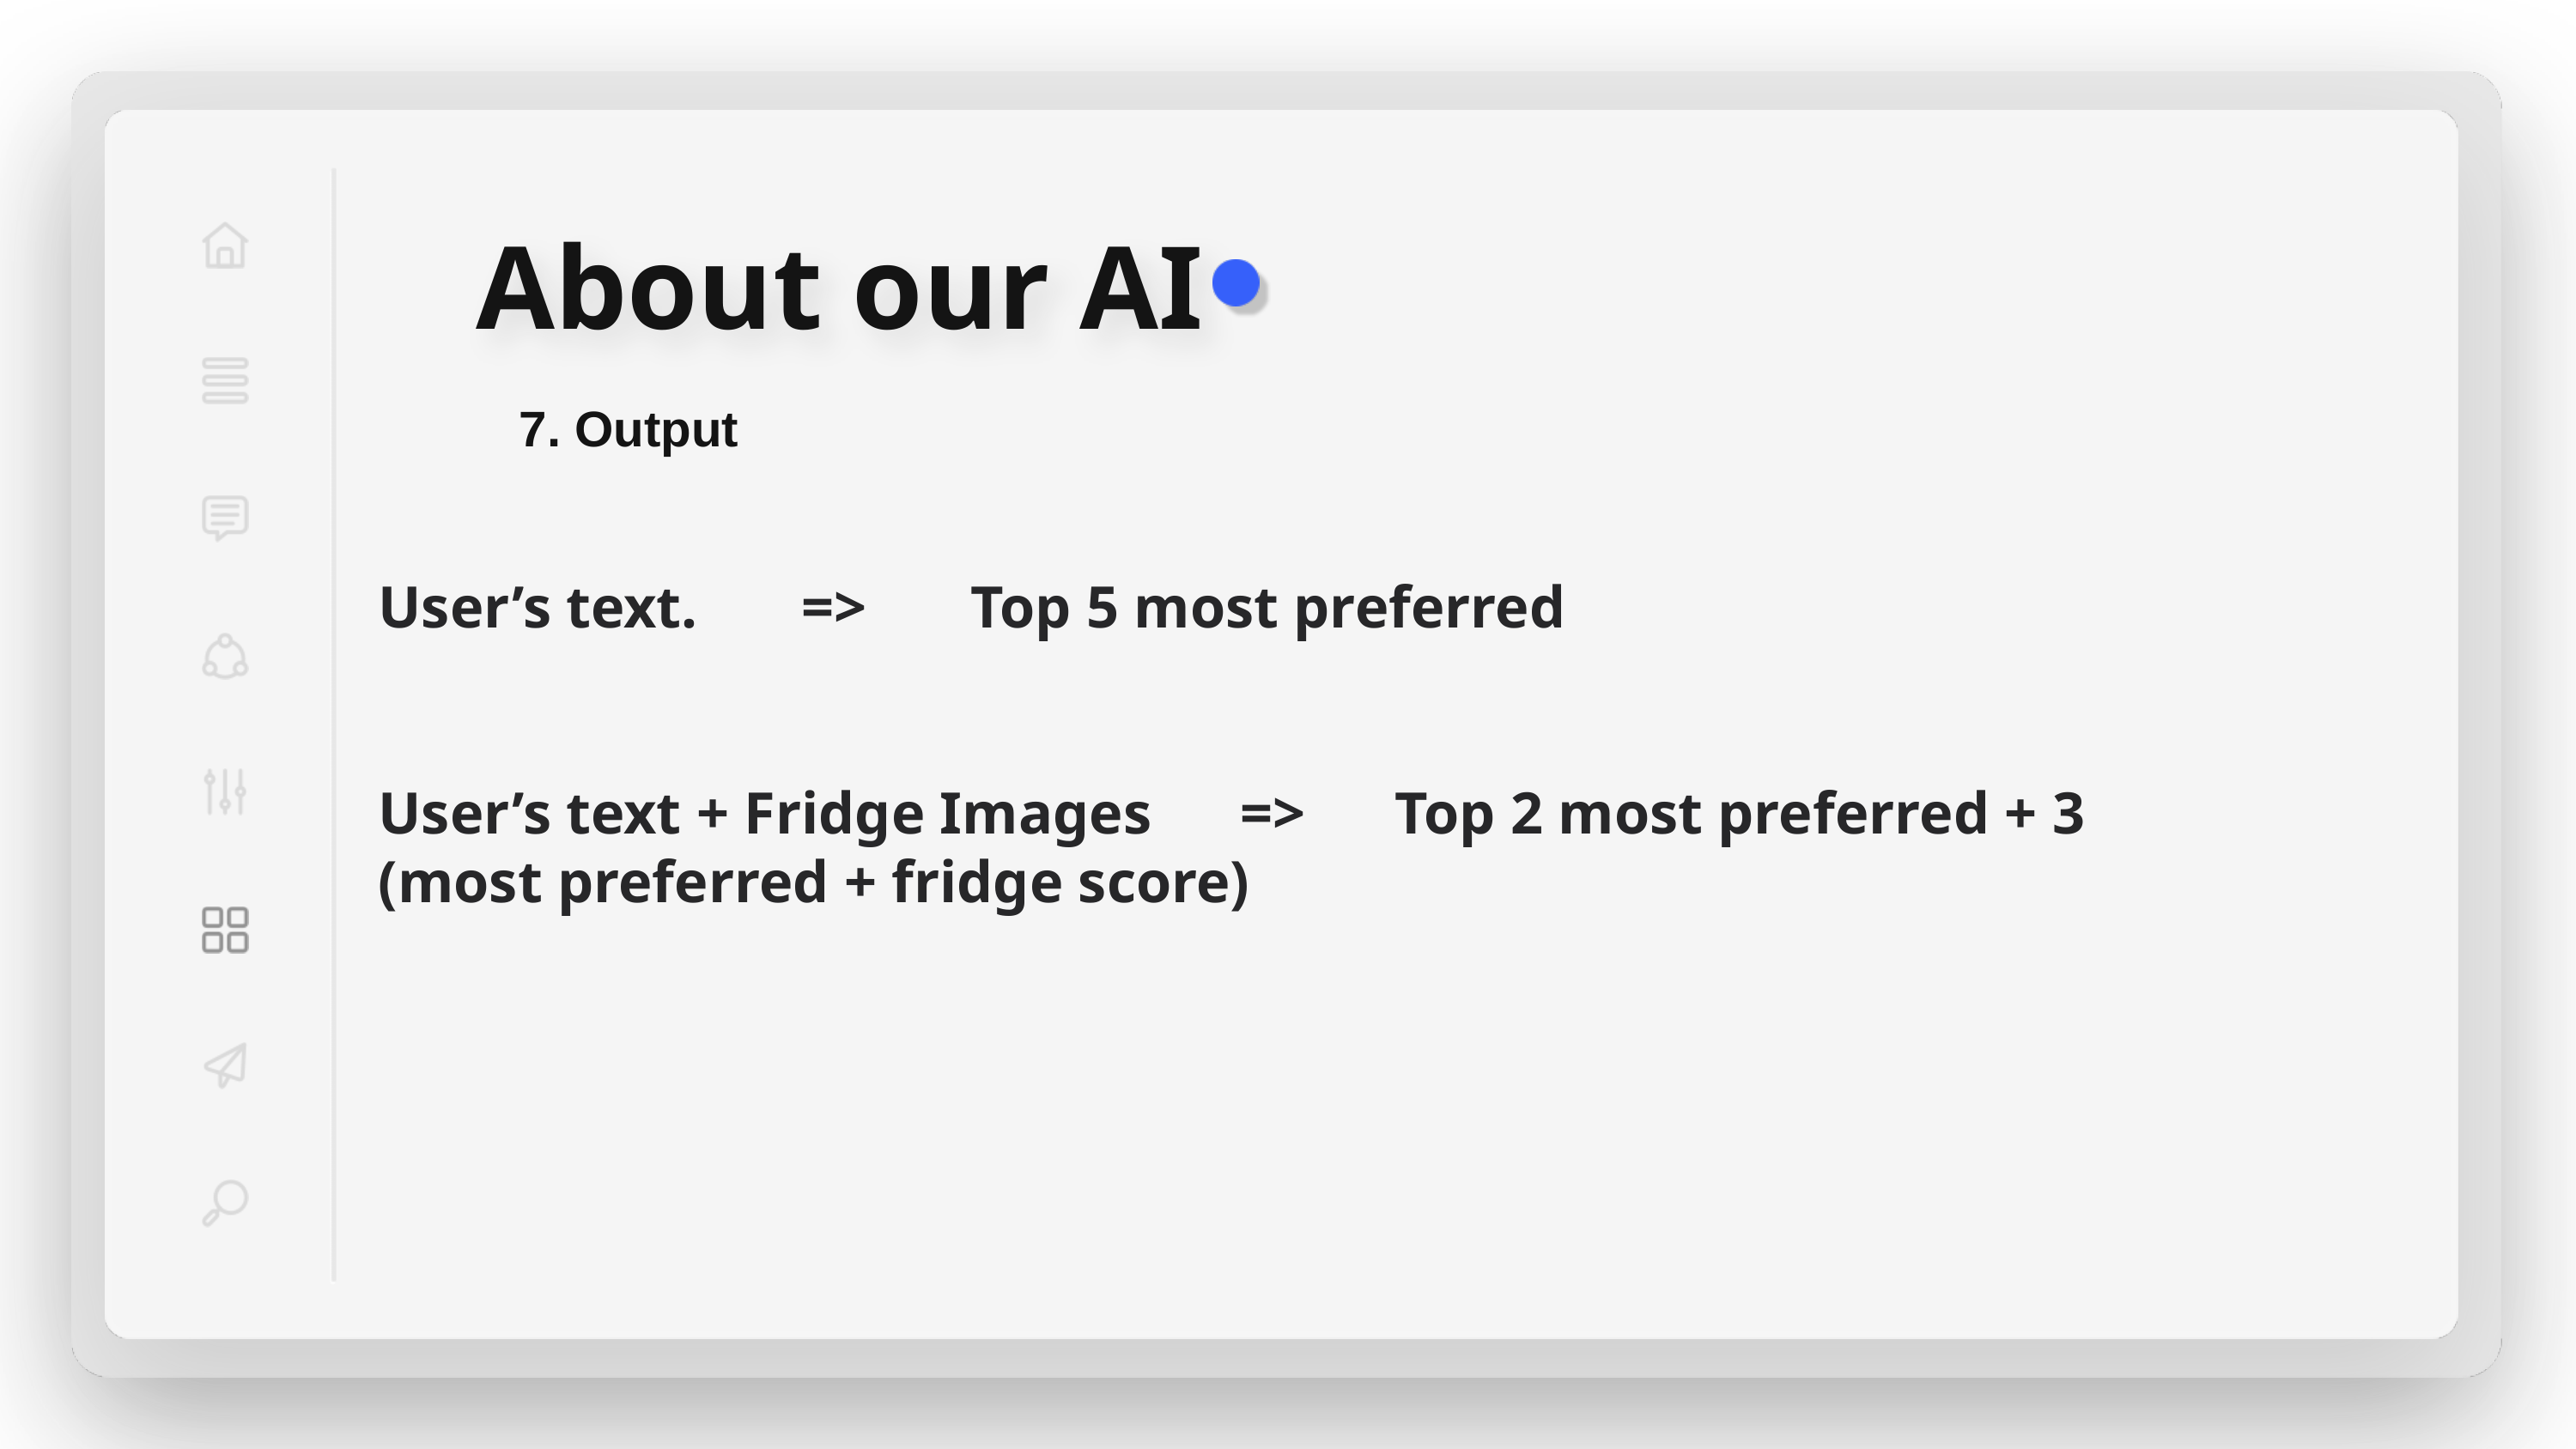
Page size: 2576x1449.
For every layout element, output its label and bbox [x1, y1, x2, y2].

picture [0, 71, 2503, 1378]
